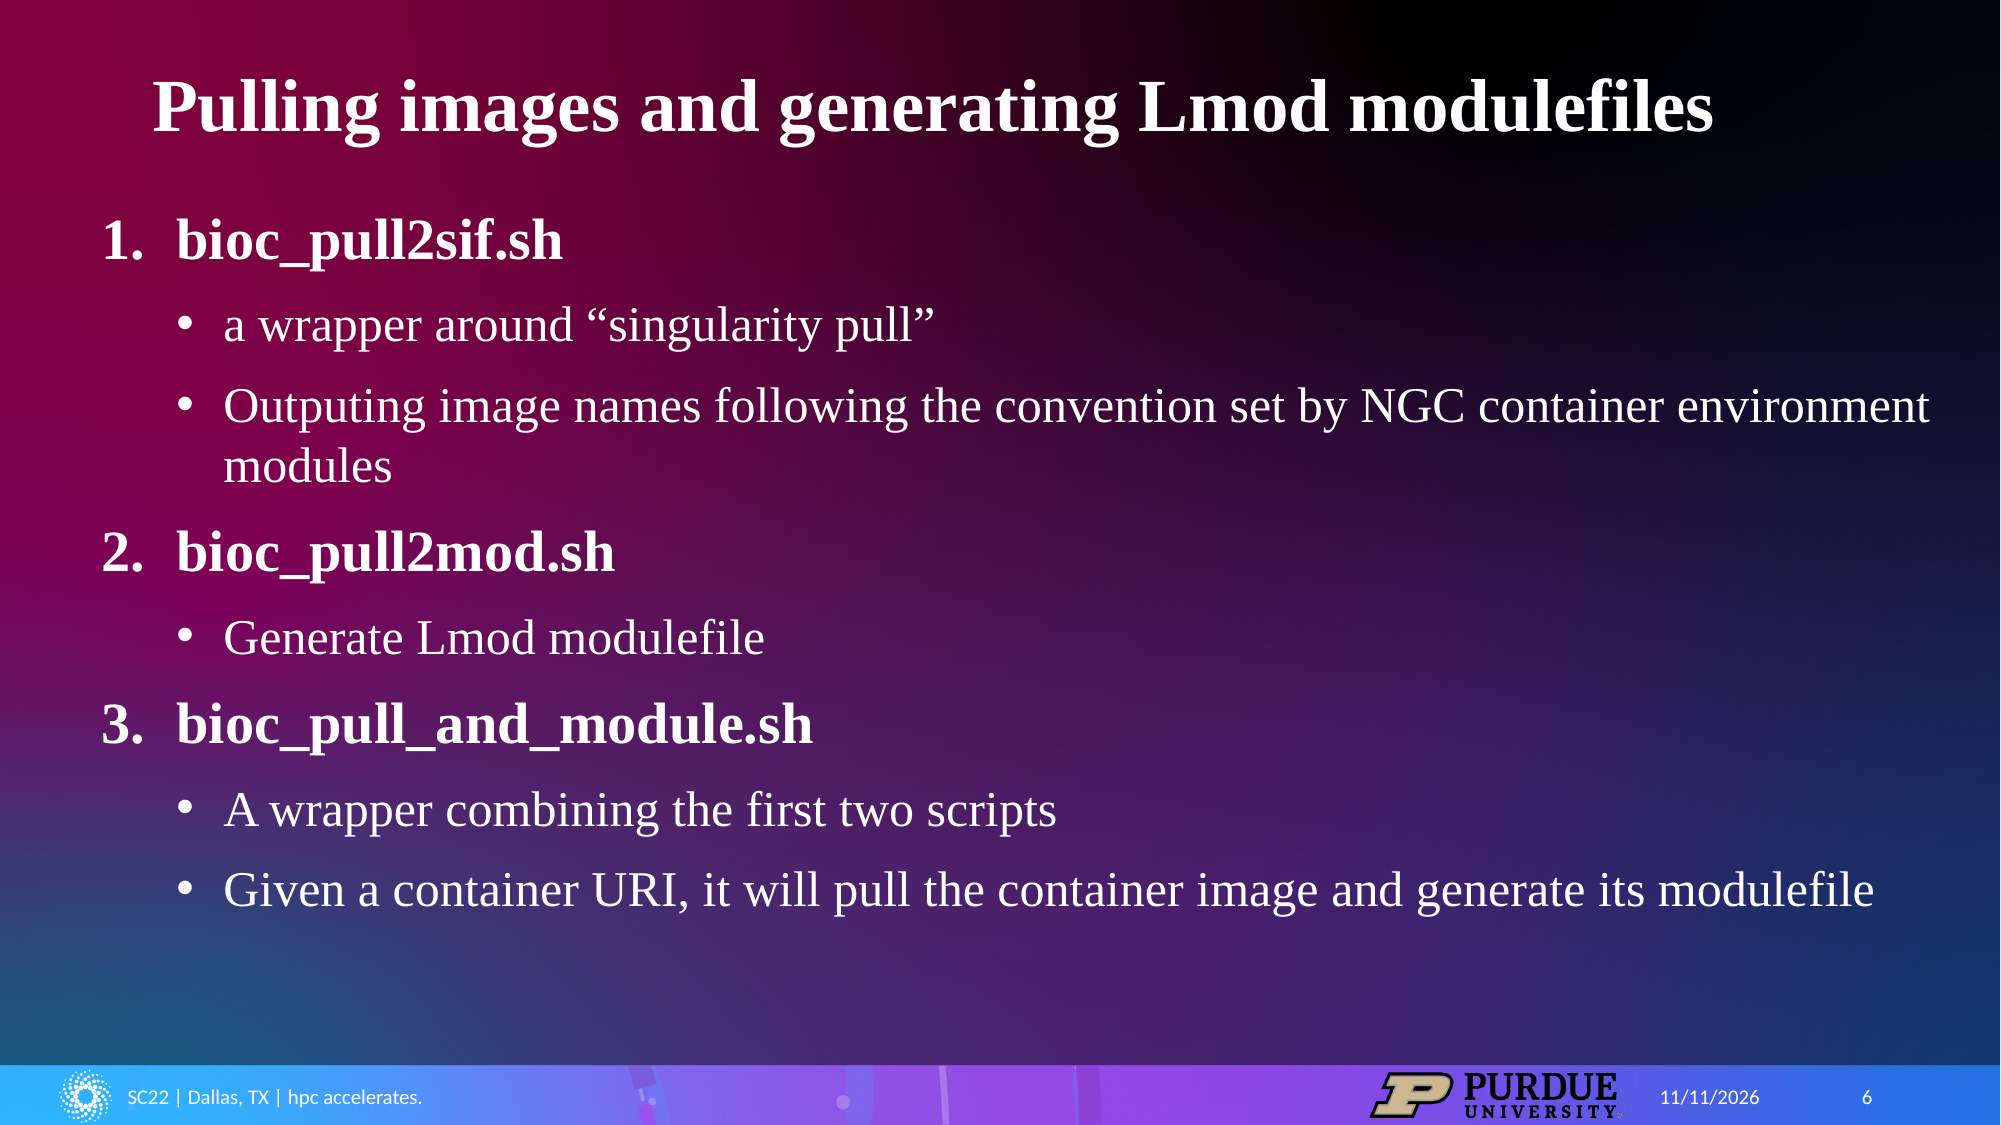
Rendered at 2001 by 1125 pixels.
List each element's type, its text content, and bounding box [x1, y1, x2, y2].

list bioc_pull2sif.sh a wrapper around “singularity pull” Outputing image names following the convention set by NGC container environment modules bioc_pull2mod.sh Generate Lmod modulefile bioc_pull_and_module.sh A wrapper combining the first two scripts Given a container URI, it will pull the container image and generate its modulefile [86, 237, 2000, 946]
picture [0, 0, 2001, 1125]
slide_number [1633, 1070, 1775, 1124]
slide_number 6 [1797, 1070, 1888, 1124]
footer SC22 | Dallas, TX | hpc accelerates. [112, 1070, 1369, 1124]
title Pulling images and generating Lmod modulefiles [112, 64, 1775, 229]
